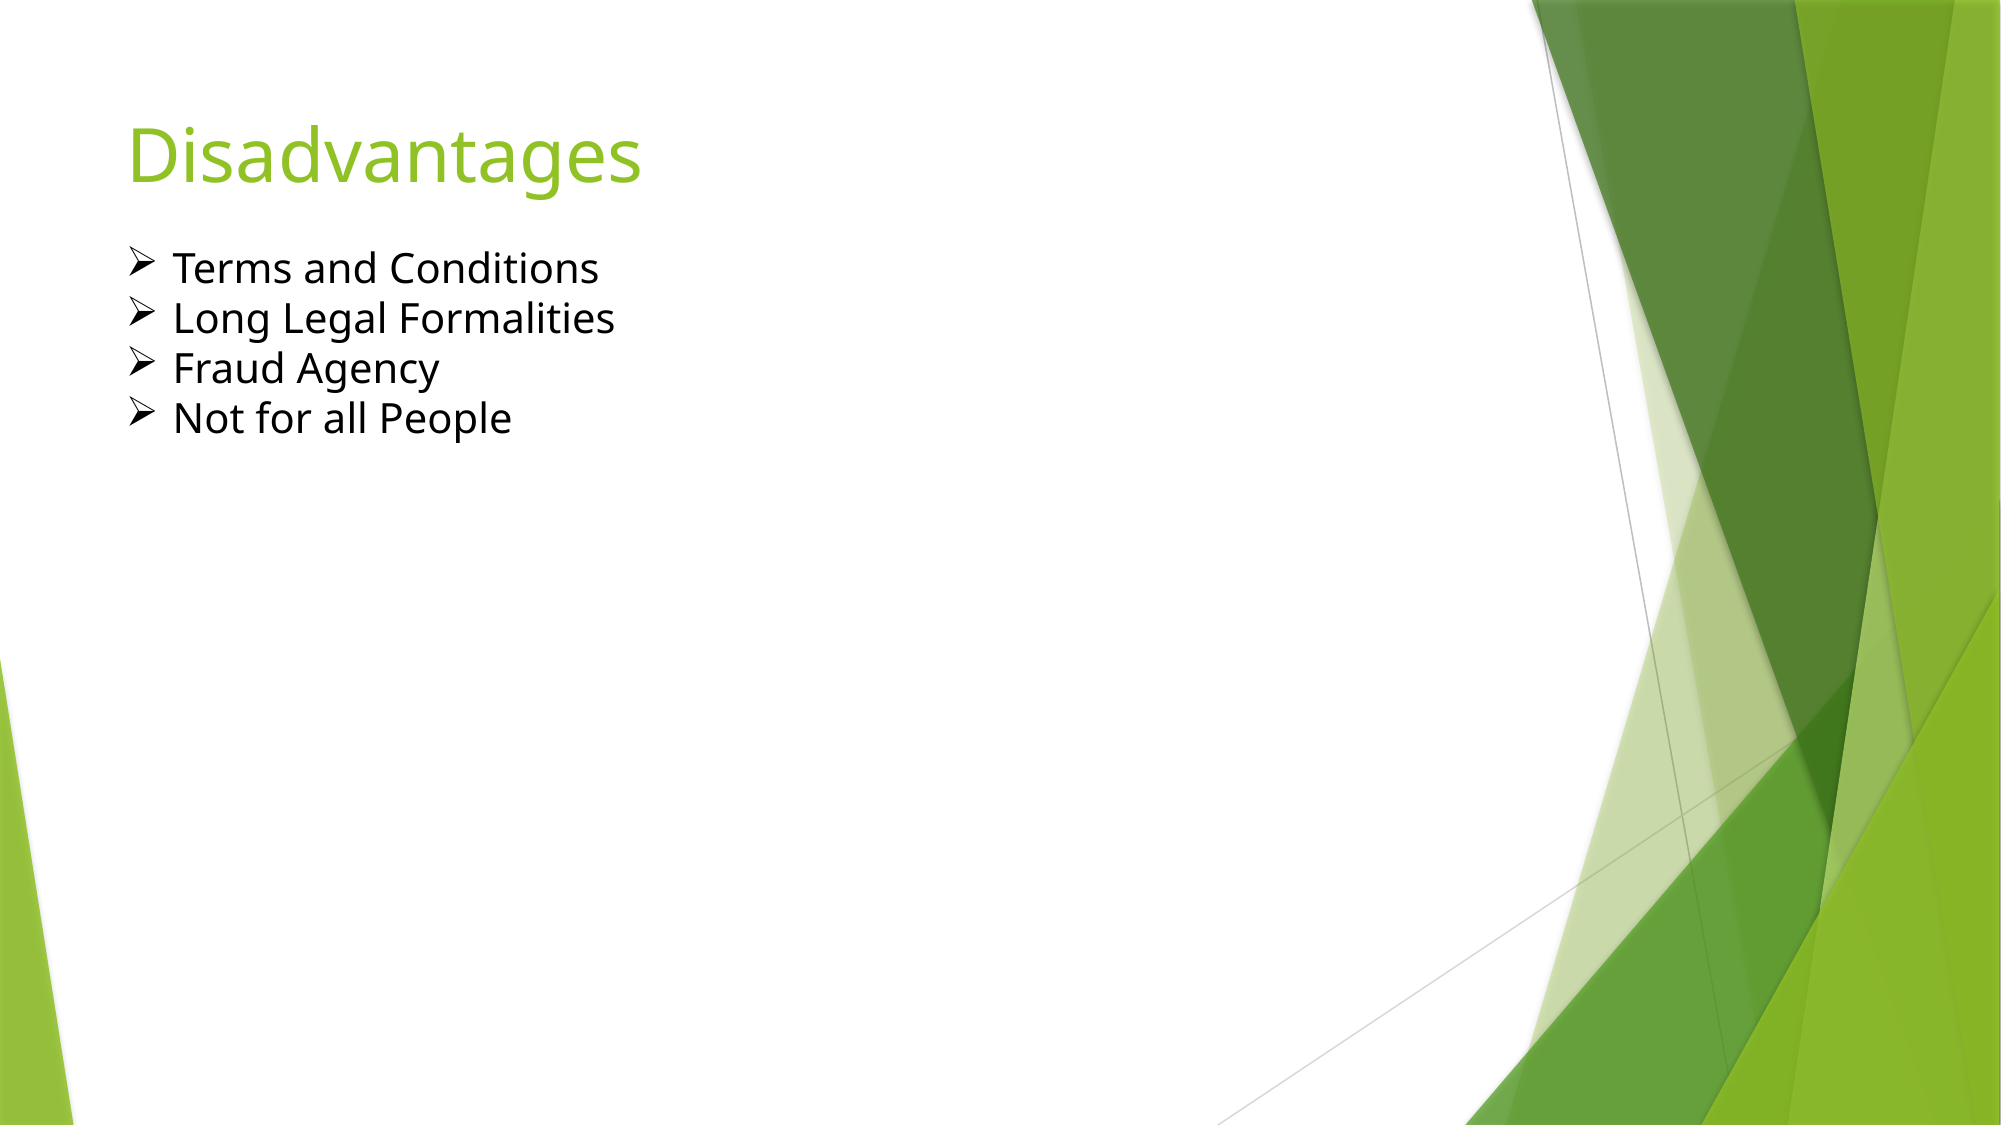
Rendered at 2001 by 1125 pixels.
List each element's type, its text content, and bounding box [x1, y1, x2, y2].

title Disadvantages [111, 99, 1522, 317]
text_box Terms and Conditions Long Legal Formalities Fraud Agency Not for all People [111, 234, 1439, 449]
